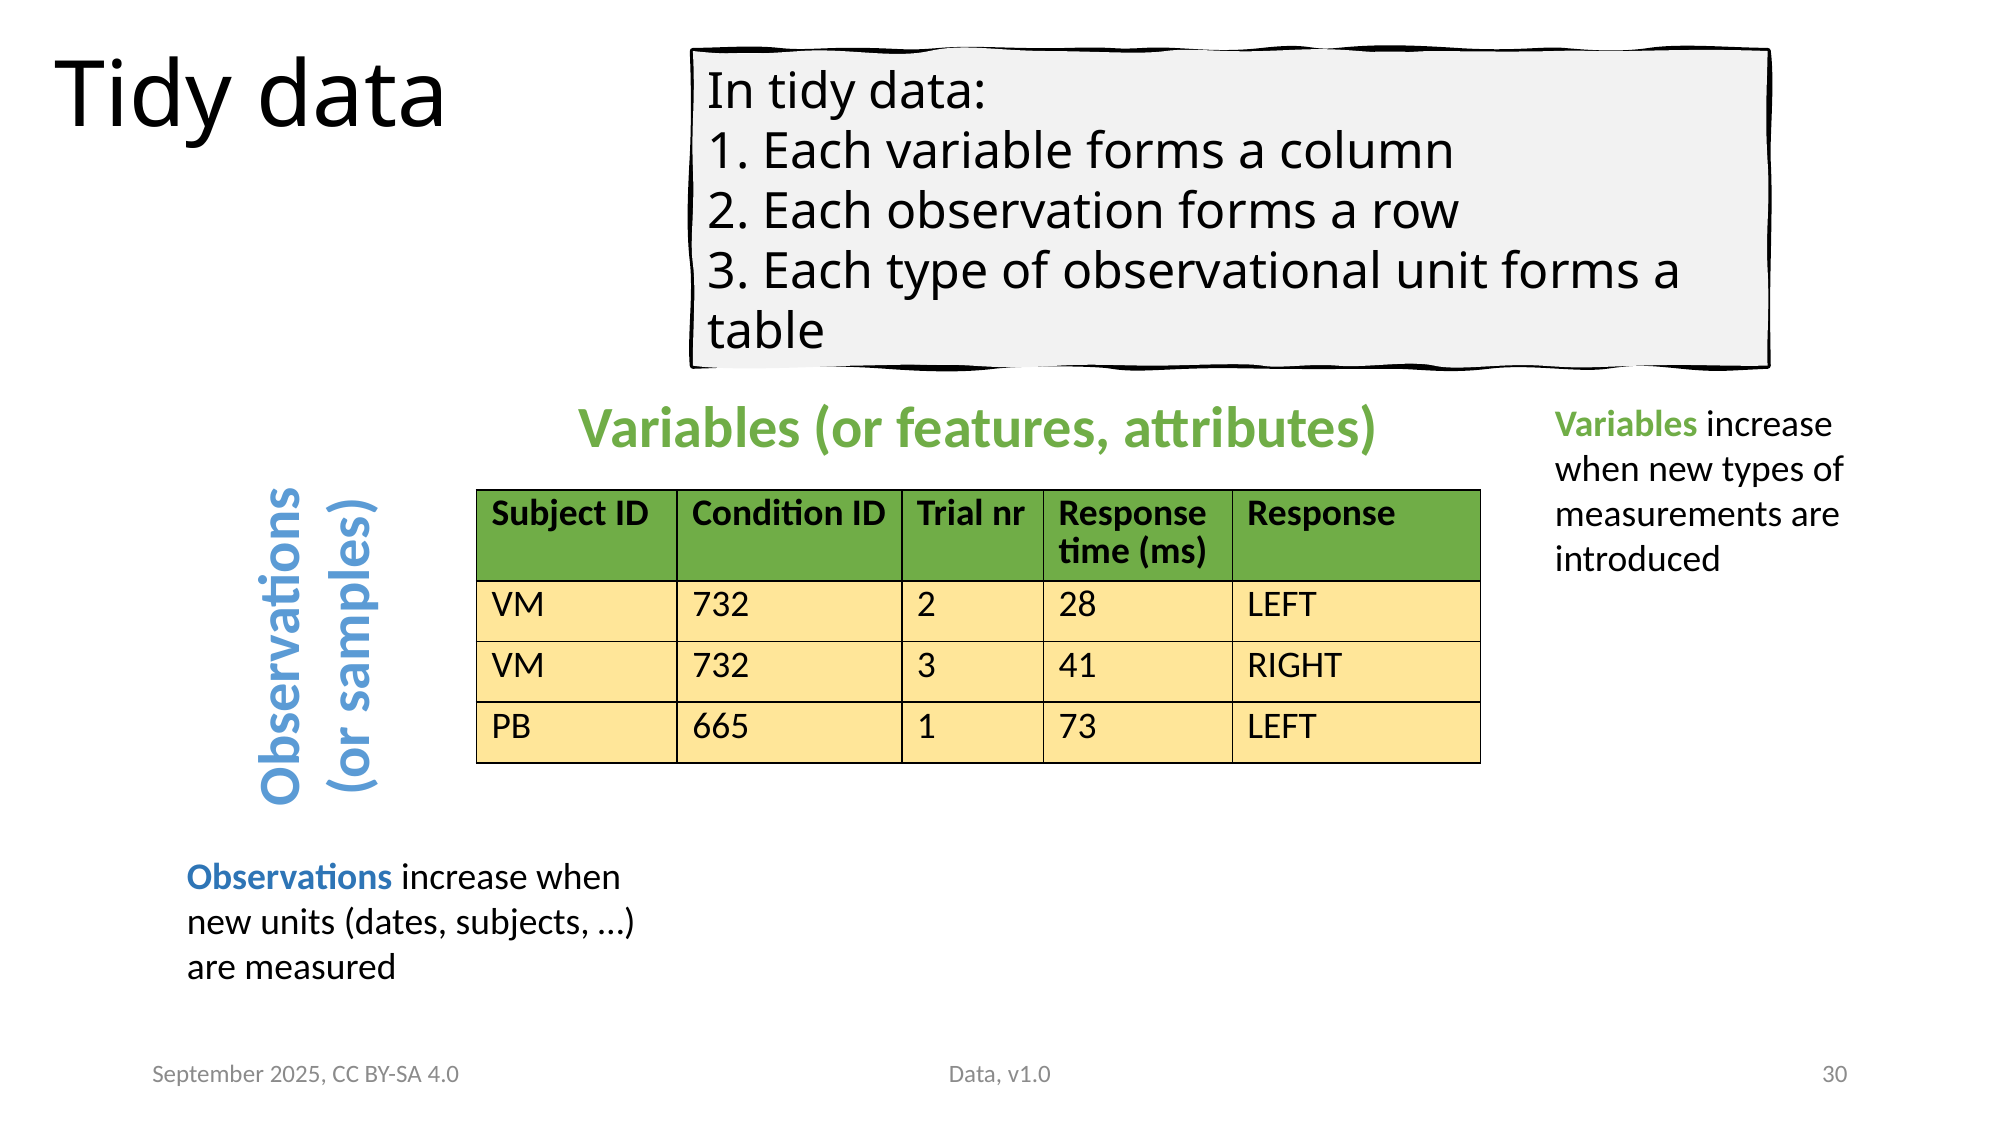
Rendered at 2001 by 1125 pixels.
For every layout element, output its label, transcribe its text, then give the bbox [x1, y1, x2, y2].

table_header Response [1233, 491, 1480, 580]
table_cell PB [477, 703, 676, 762]
slide_number 30 [1412, 1042, 1863, 1103]
table_header Trial nr [903, 491, 1043, 580]
table_header Subject ID [477, 491, 676, 580]
table_cell VM [477, 582, 676, 641]
table_cell LEFT [1233, 582, 1480, 641]
table_header Response time (ms) [1044, 491, 1232, 580]
table_cell 3 [903, 642, 1043, 701]
text_box In tidy data: 1. Each variable forms a column 2. Each observation forms a row 3. Each type of observational unit forms a table [690, 47, 1770, 369]
table_cell 2 [903, 582, 1043, 641]
text_box Variables (or features, attributes) [453, 382, 1504, 467]
table_cell 732 [678, 642, 901, 701]
table_cell 41 [1044, 642, 1232, 701]
footer Data, v1.0 [662, 1042, 1338, 1103]
table_cell LEFT [1233, 703, 1480, 762]
table_cell VM [477, 642, 676, 701]
title Tidy data [55, 23, 1933, 172]
table_cell RIGHT [1233, 642, 1480, 701]
table_cell 28 [1044, 582, 1232, 641]
text_box Variables increase when new types of measurements are introduced [1540, 391, 1933, 587]
table_cell 732 [678, 582, 901, 641]
table_header Condition ID [678, 491, 901, 580]
text_box Observations increase when new units (dates, subjects, …) are measured [172, 844, 654, 994]
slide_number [137, 1042, 588, 1103]
table_cell 665 [678, 703, 901, 762]
text_box Observations (or samples) [233, 451, 389, 842]
table_cell 73 [1044, 703, 1232, 762]
table_cell 1 [903, 703, 1043, 762]
